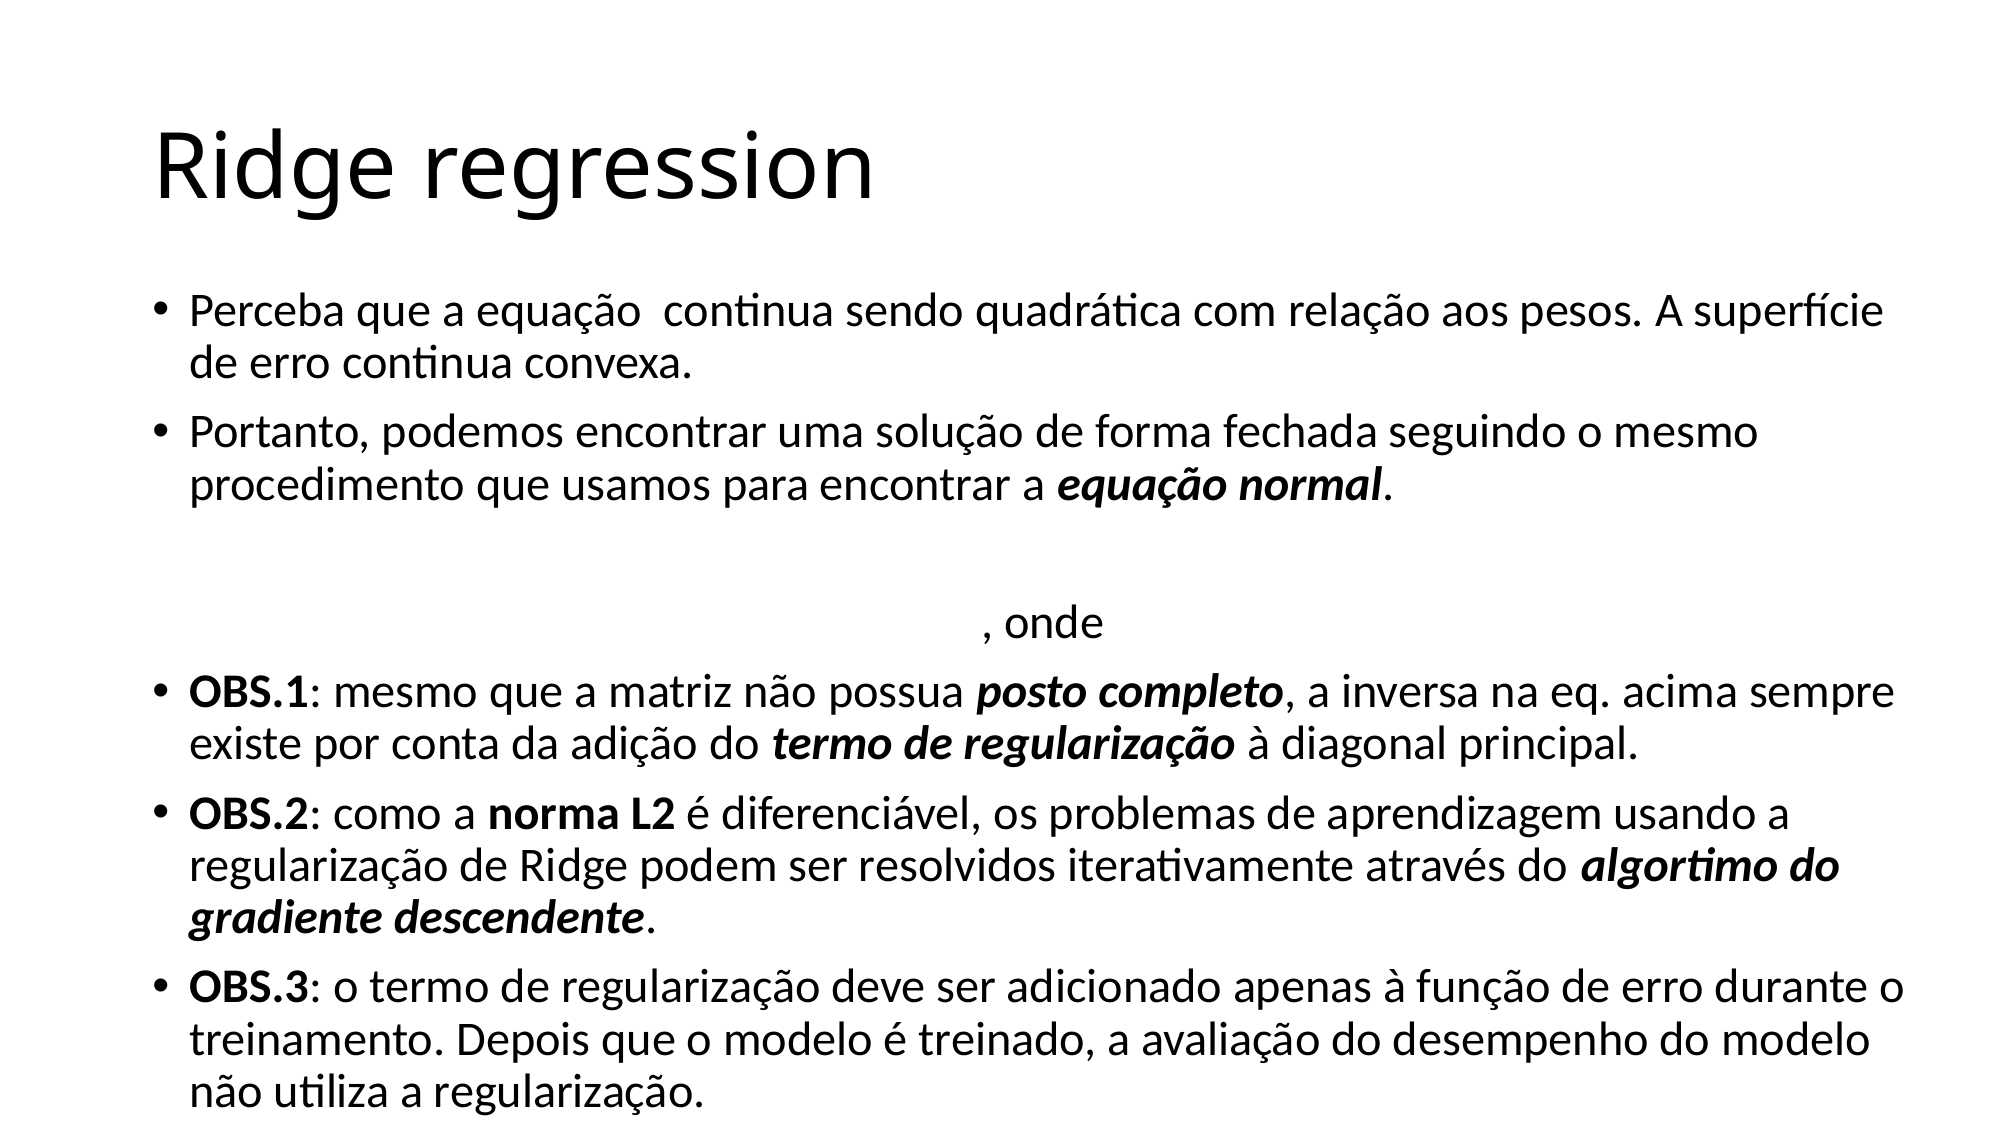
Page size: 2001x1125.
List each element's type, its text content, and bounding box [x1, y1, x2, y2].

title Ridge regression [137, 59, 1863, 278]
